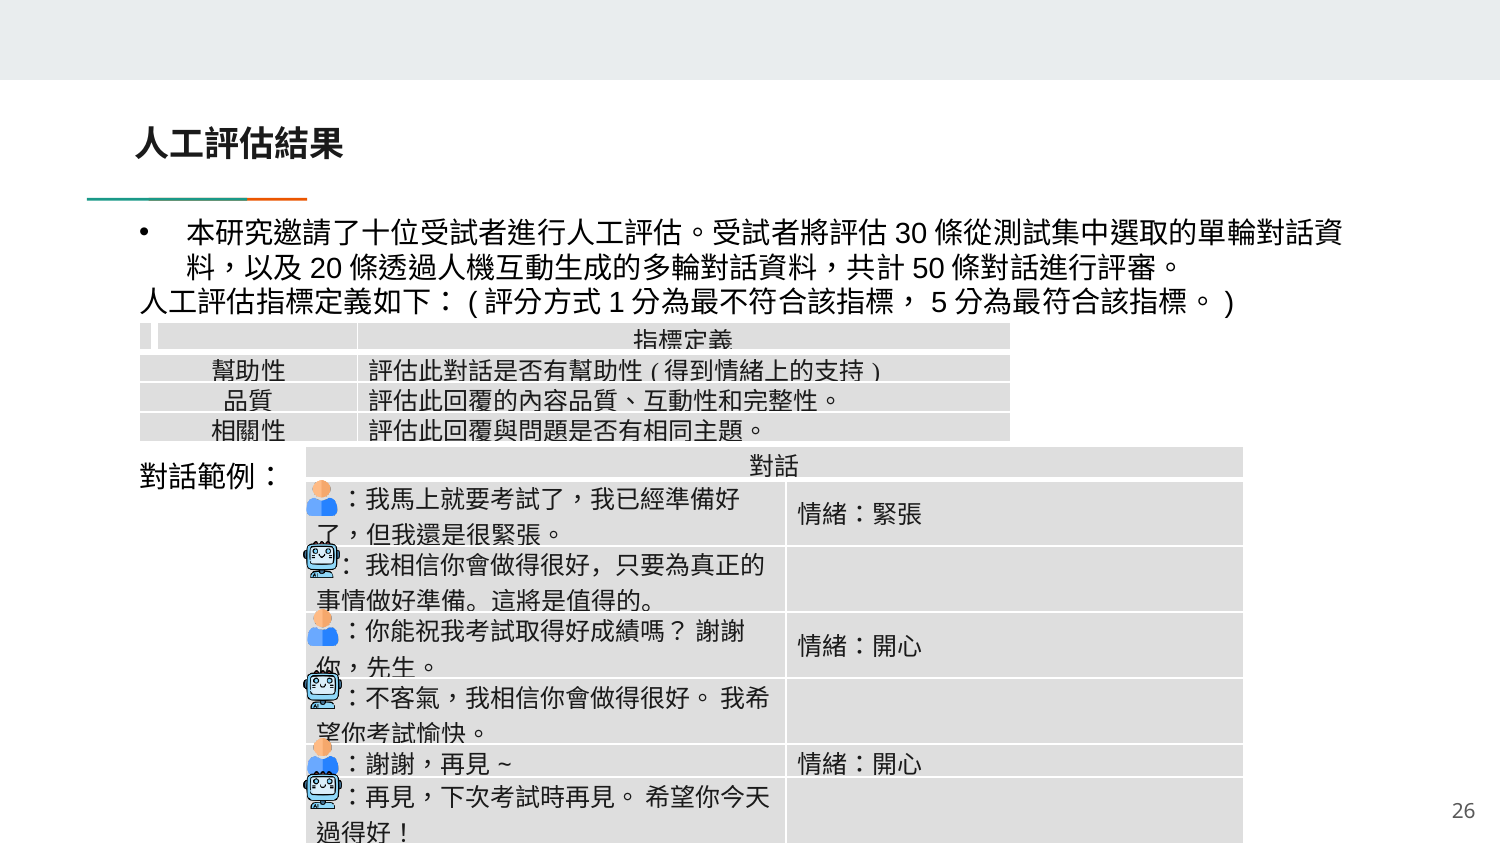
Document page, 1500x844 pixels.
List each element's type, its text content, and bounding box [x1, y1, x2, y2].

slide_number 26 [1400, 779, 1491, 844]
table_cell 情緒：開心 [787, 613, 1243, 677]
picture [303, 737, 342, 810]
picture [303, 541, 340, 578]
table_cell ：我馬上就要考試了，我已經準備好了，但我還是很緊張。 [306, 482, 785, 545]
table_cell [787, 679, 1243, 743]
table_header 對話 [306, 447, 1243, 477]
table_cell ：再見，下次考試時再見。 希望你今天過得好！ [306, 778, 785, 843]
table_cell 評估此回覆的內容品質、互動性和完整性。 [358, 383, 1010, 411]
table_header 指標定義 [358, 323, 1010, 349]
table_cell ：不客氣，我相信你會做得很好。 我希望你考試愉快。 [306, 679, 785, 743]
table_cell [787, 547, 1243, 611]
table_cell 情緒：開心 [787, 745, 1243, 776]
table_cell 情緒：緊張 [787, 482, 1243, 545]
picture [304, 608, 341, 646]
picture [303, 479, 340, 517]
table_cell ：我相信你會做得很好，只要為真正的事情做好準備。這將是值得的。 [306, 547, 785, 611]
table_cell [787, 778, 1243, 843]
table_cell 品質 [140, 383, 357, 411]
table_cell 幫助性 [140, 355, 357, 381]
table_cell 評估此對話是否有幫助性(得到情緒上的支持) [358, 355, 1010, 381]
text_box 本研究邀請了十位受試者進行人工評估。受試者將評估30條從測試集中選取的單輪對話資料，以及20條透過人機互動生成的多輪對話資料，共計50條對話進行評審。 人工評估指標定義如下：(評分方式1分為最不符合該指標，5分為最符合該指標。) 對話範例： [124, 206, 1372, 536]
table_cell 評估此回覆與問題是否有相同主題。 [358, 413, 1010, 441]
table_header [140, 323, 357, 349]
table_cell 相關性 [140, 413, 357, 441]
picture [303, 670, 342, 709]
text_box 人工評估結果 [119, 106, 1381, 195]
table_cell ：謝謝，再見~ [344, 745, 785, 776]
table_cell ：你能祝我考試取得好成績嗎？ 謝謝你，先生。 [306, 613, 785, 677]
